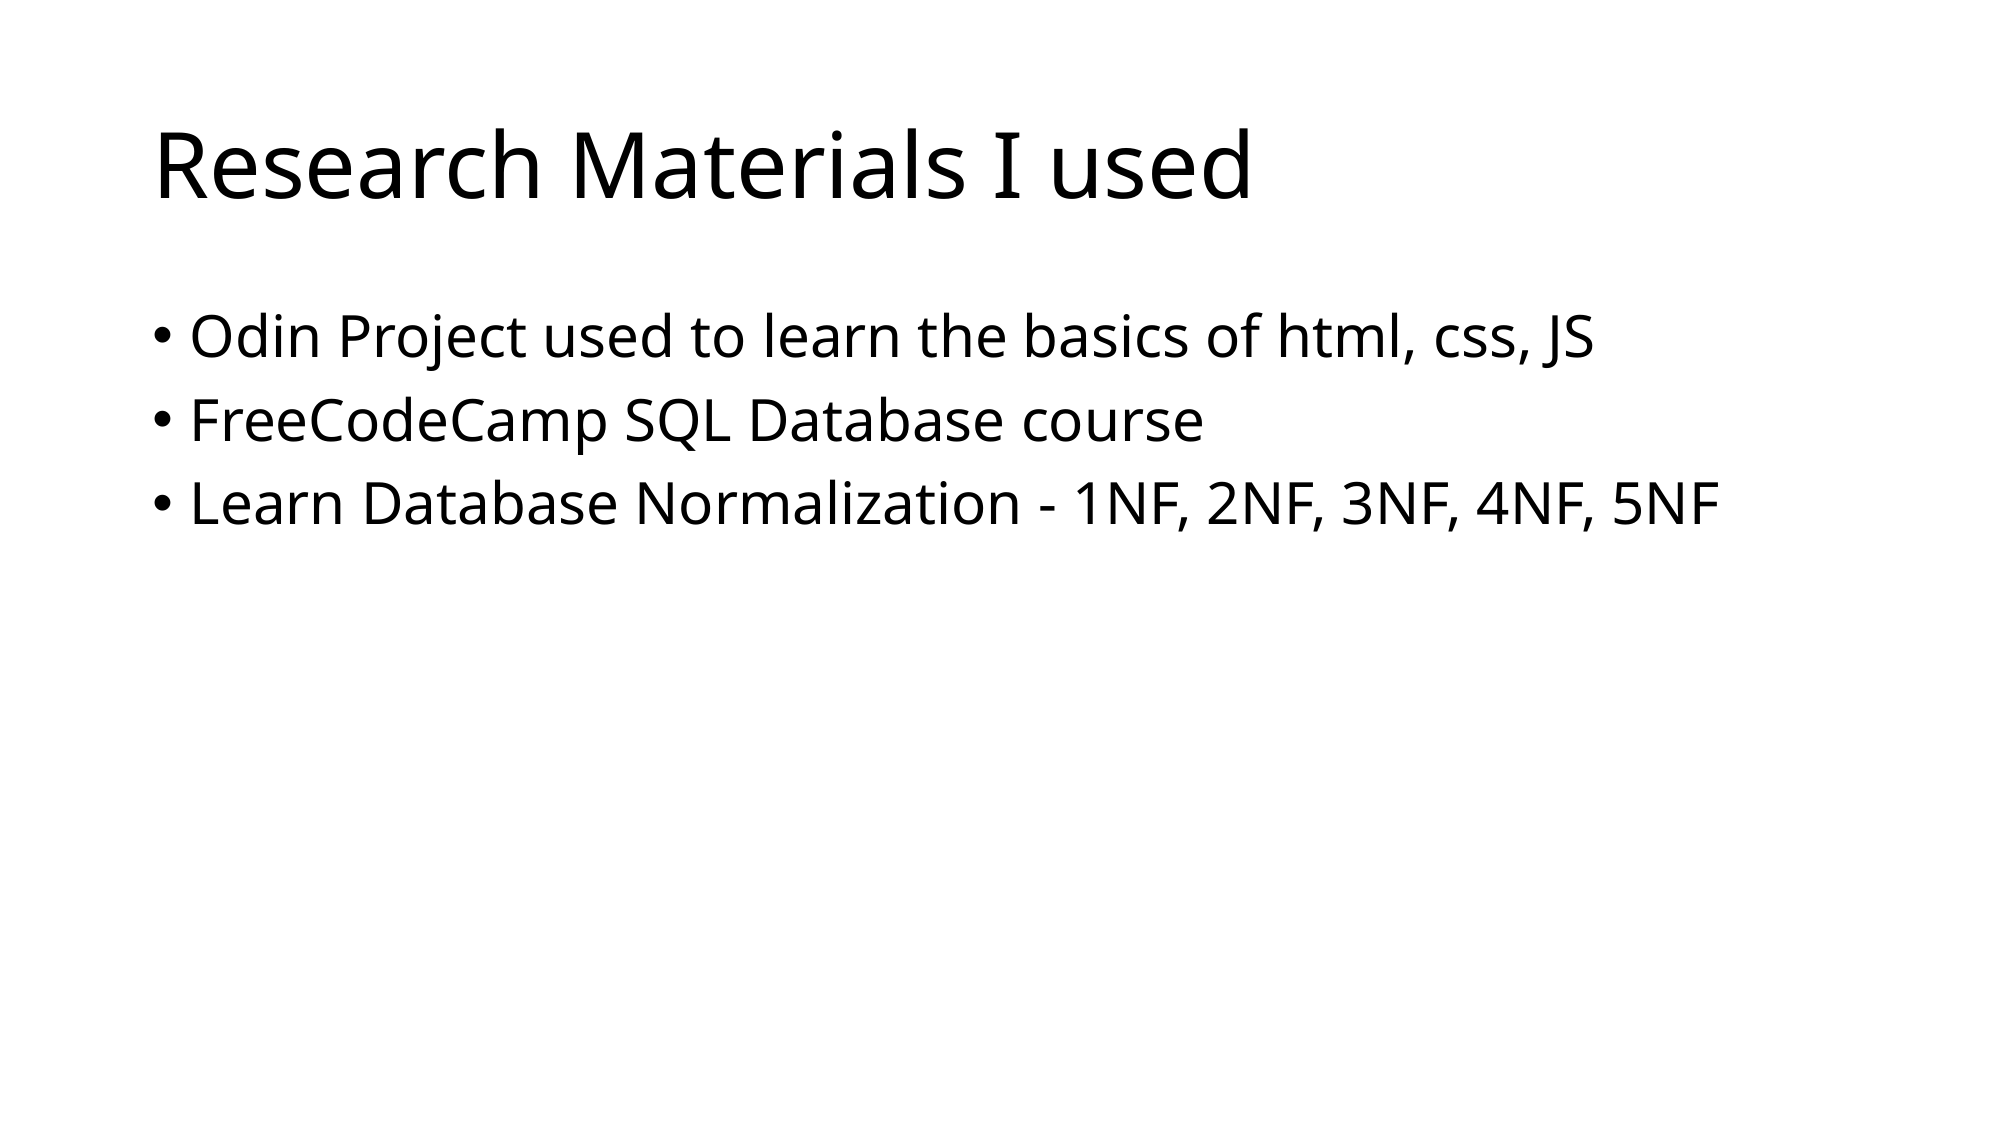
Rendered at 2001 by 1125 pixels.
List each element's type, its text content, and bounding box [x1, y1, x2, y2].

list Odin Project used to learn the basics of html, css, JS FreeCodeCamp SQL Database course Learn Database Normalization - 1NF, 2NF, 3NF, 4NF, 5NF [137, 299, 1863, 1014]
title Research Materials I used [137, 59, 1863, 278]
